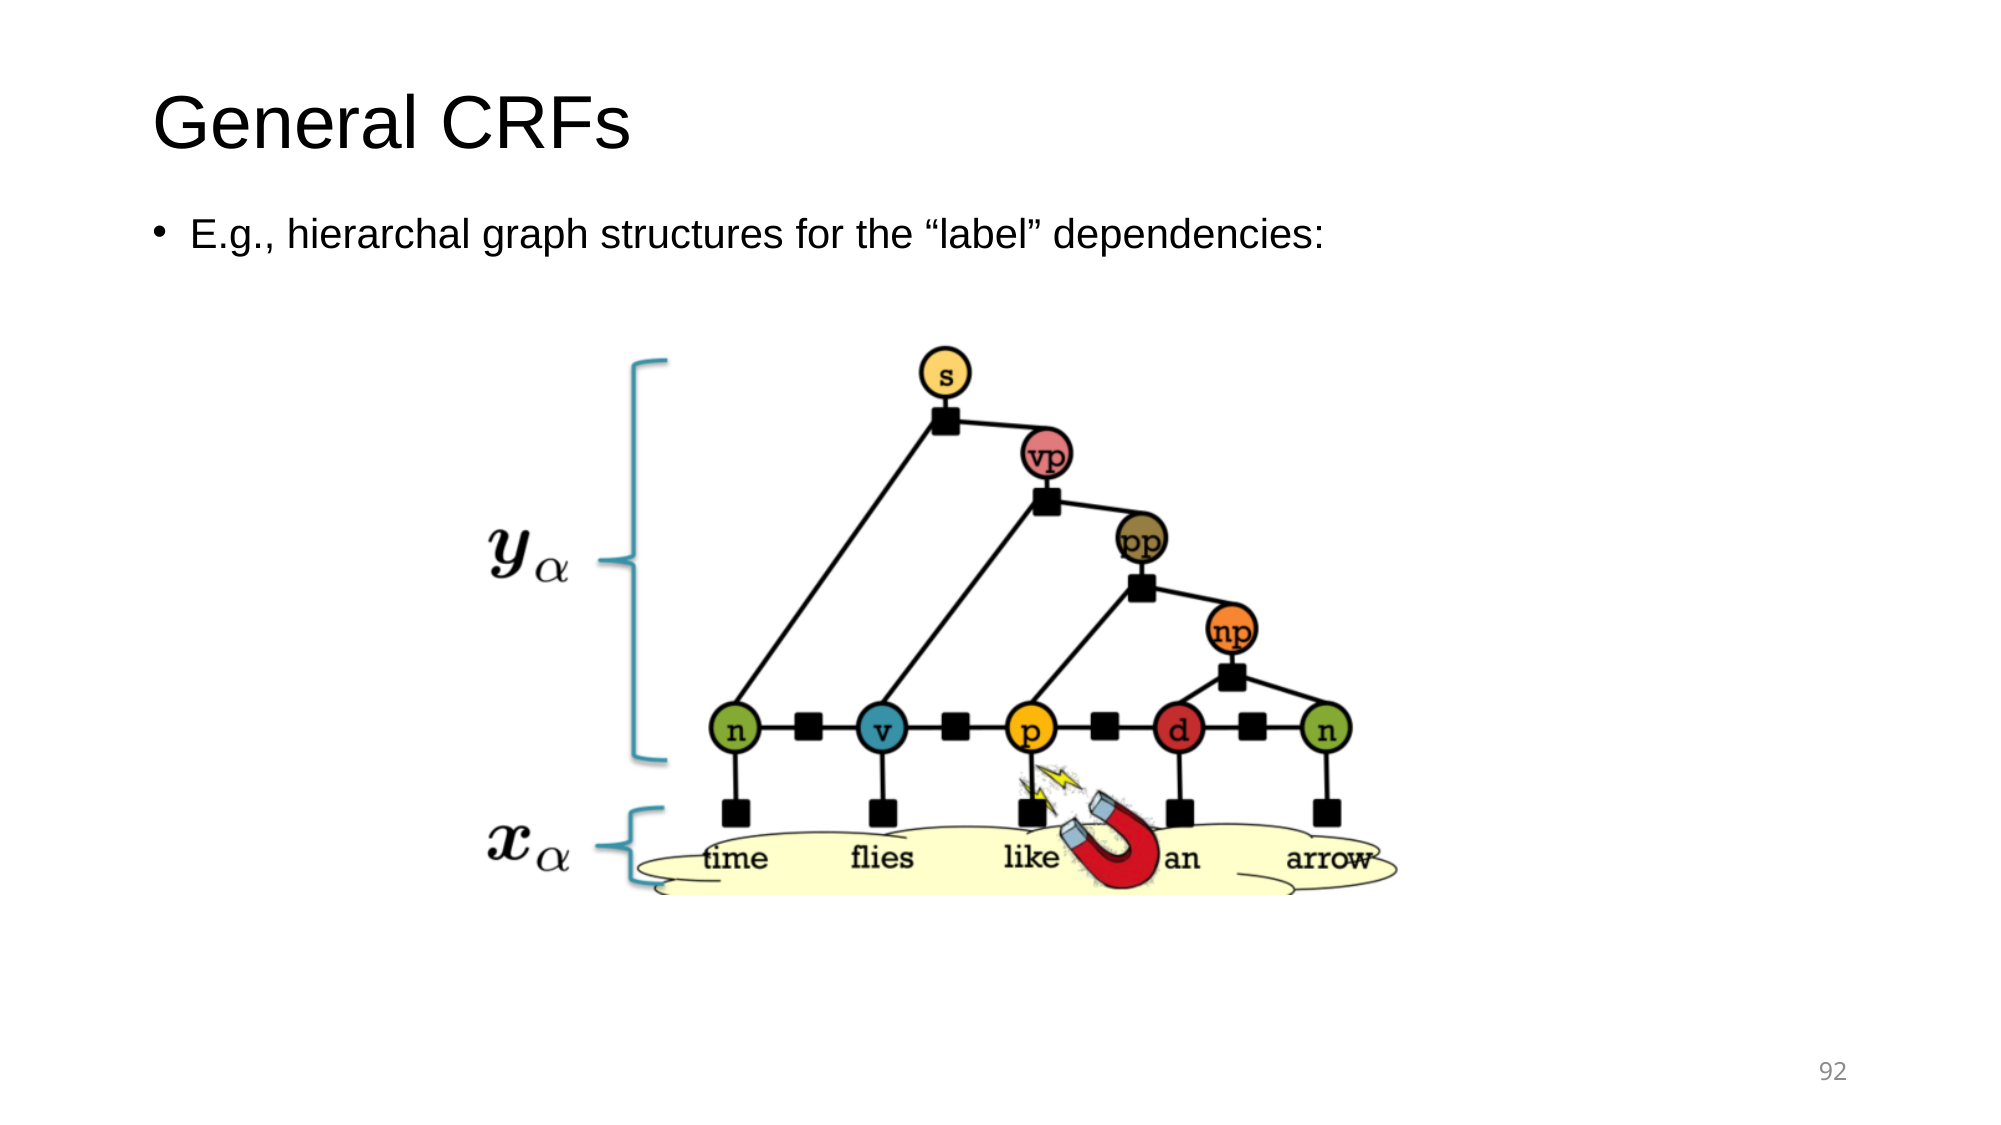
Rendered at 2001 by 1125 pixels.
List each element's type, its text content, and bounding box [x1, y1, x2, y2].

picture [456, 335, 1419, 895]
title General CRFs [137, 59, 1863, 189]
slide_number 92 [1412, 1042, 1863, 1103]
list E.g., hierarchal graph structures for the “label” dependencies: [137, 188, 1564, 346]
